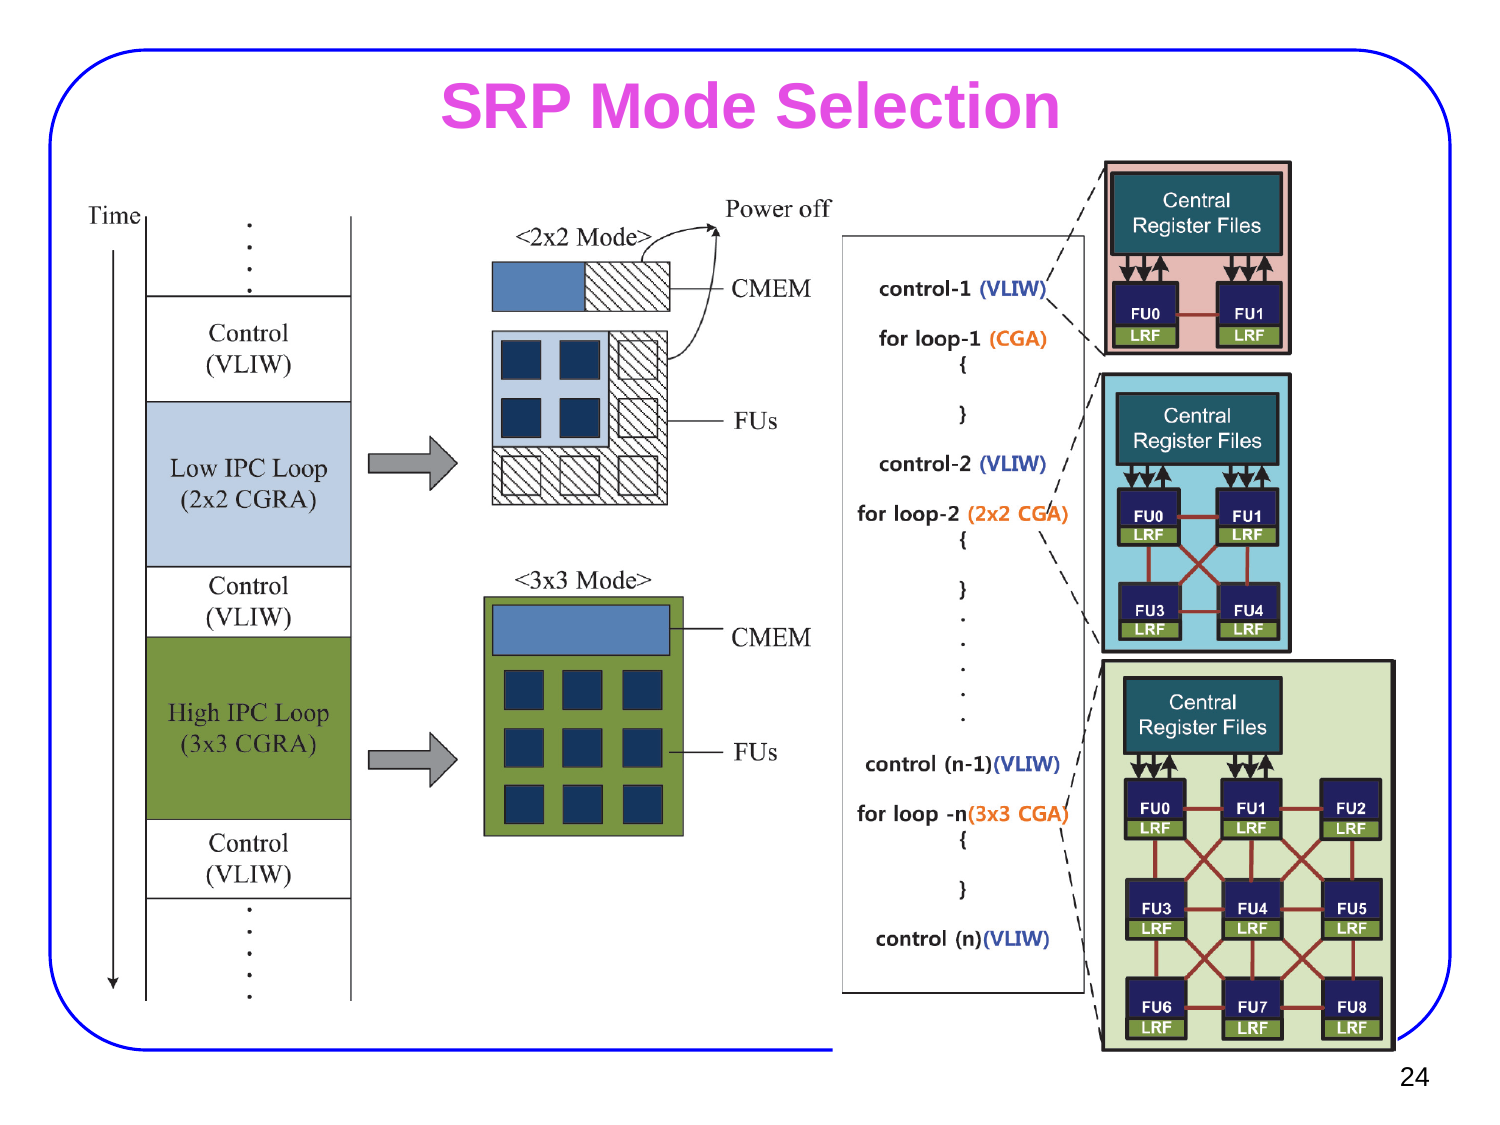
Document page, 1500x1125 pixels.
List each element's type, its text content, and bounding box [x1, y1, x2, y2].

title SRP Mode Selection [113, 66, 1389, 140]
picture [88, 144, 1398, 1060]
slide_number 24 [1351, 1047, 1444, 1104]
